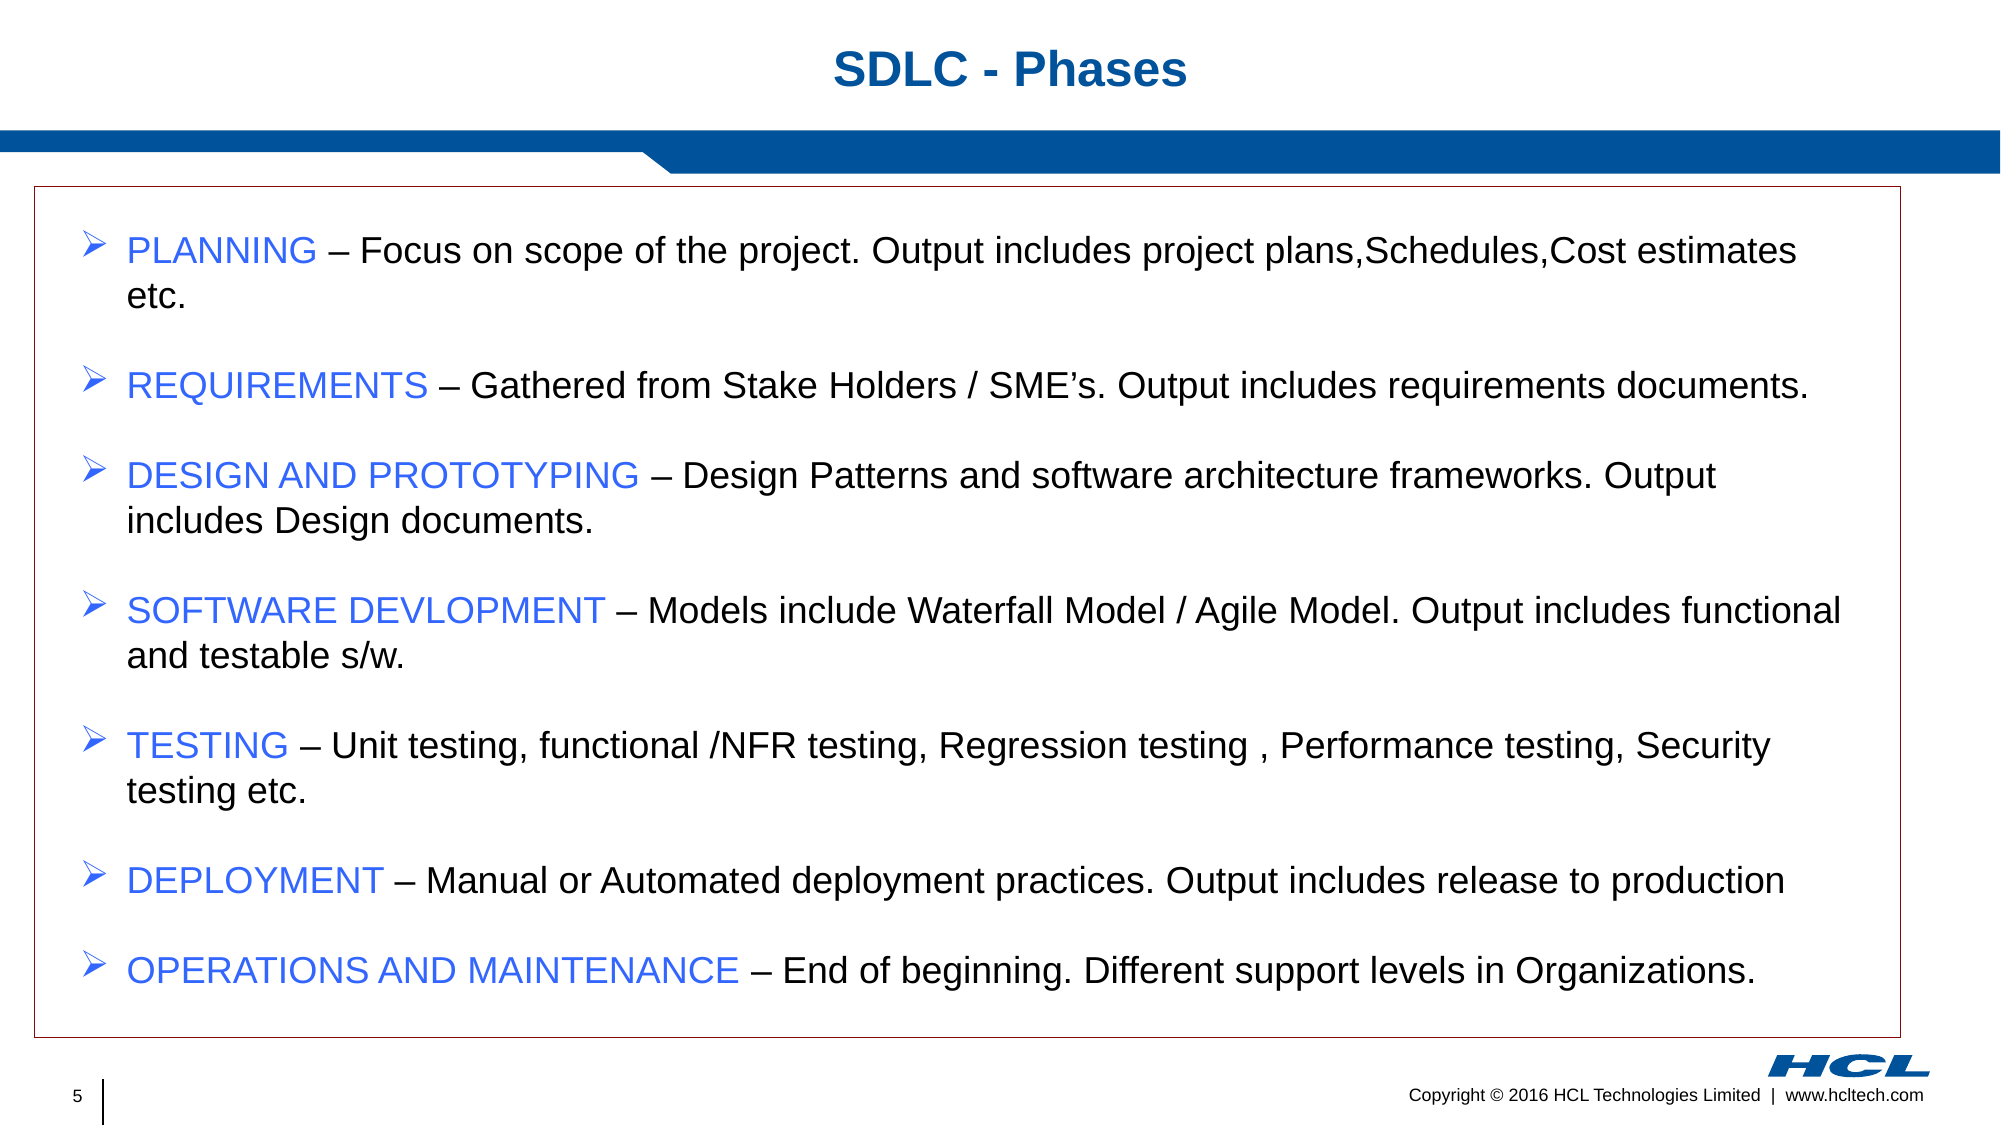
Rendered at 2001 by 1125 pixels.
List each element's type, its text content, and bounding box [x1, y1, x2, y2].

title SDLC - Phases [148, 19, 1874, 114]
text_box [34, 186, 1901, 1038]
text_box PLANNING – Focus on scope of the project. Output includes project plans,Schedules,Cost estimates etc. REQUIREMENTS – Gathered from Stake Holders / SME’s. Output includes requirements documents. DESIGN AND PROTOTYPING – Design Patterns and software architecture frameworks. Output includes Design documents. SOFTWARE DEVLOPMENT – Models include Waterfall Model / Agile Model. Output includes functional and testable s/w. TESTING – Unit testing, functional /NFR testing, Regression testing , Performance testing, Security testing etc. DEPLOYMENT – Manual or Automated deployment practices. Output includes release to production OPERATIONS AND MAINTENANCE – End of beginning. Different support levels in Organizations. [65, 218, 1874, 999]
